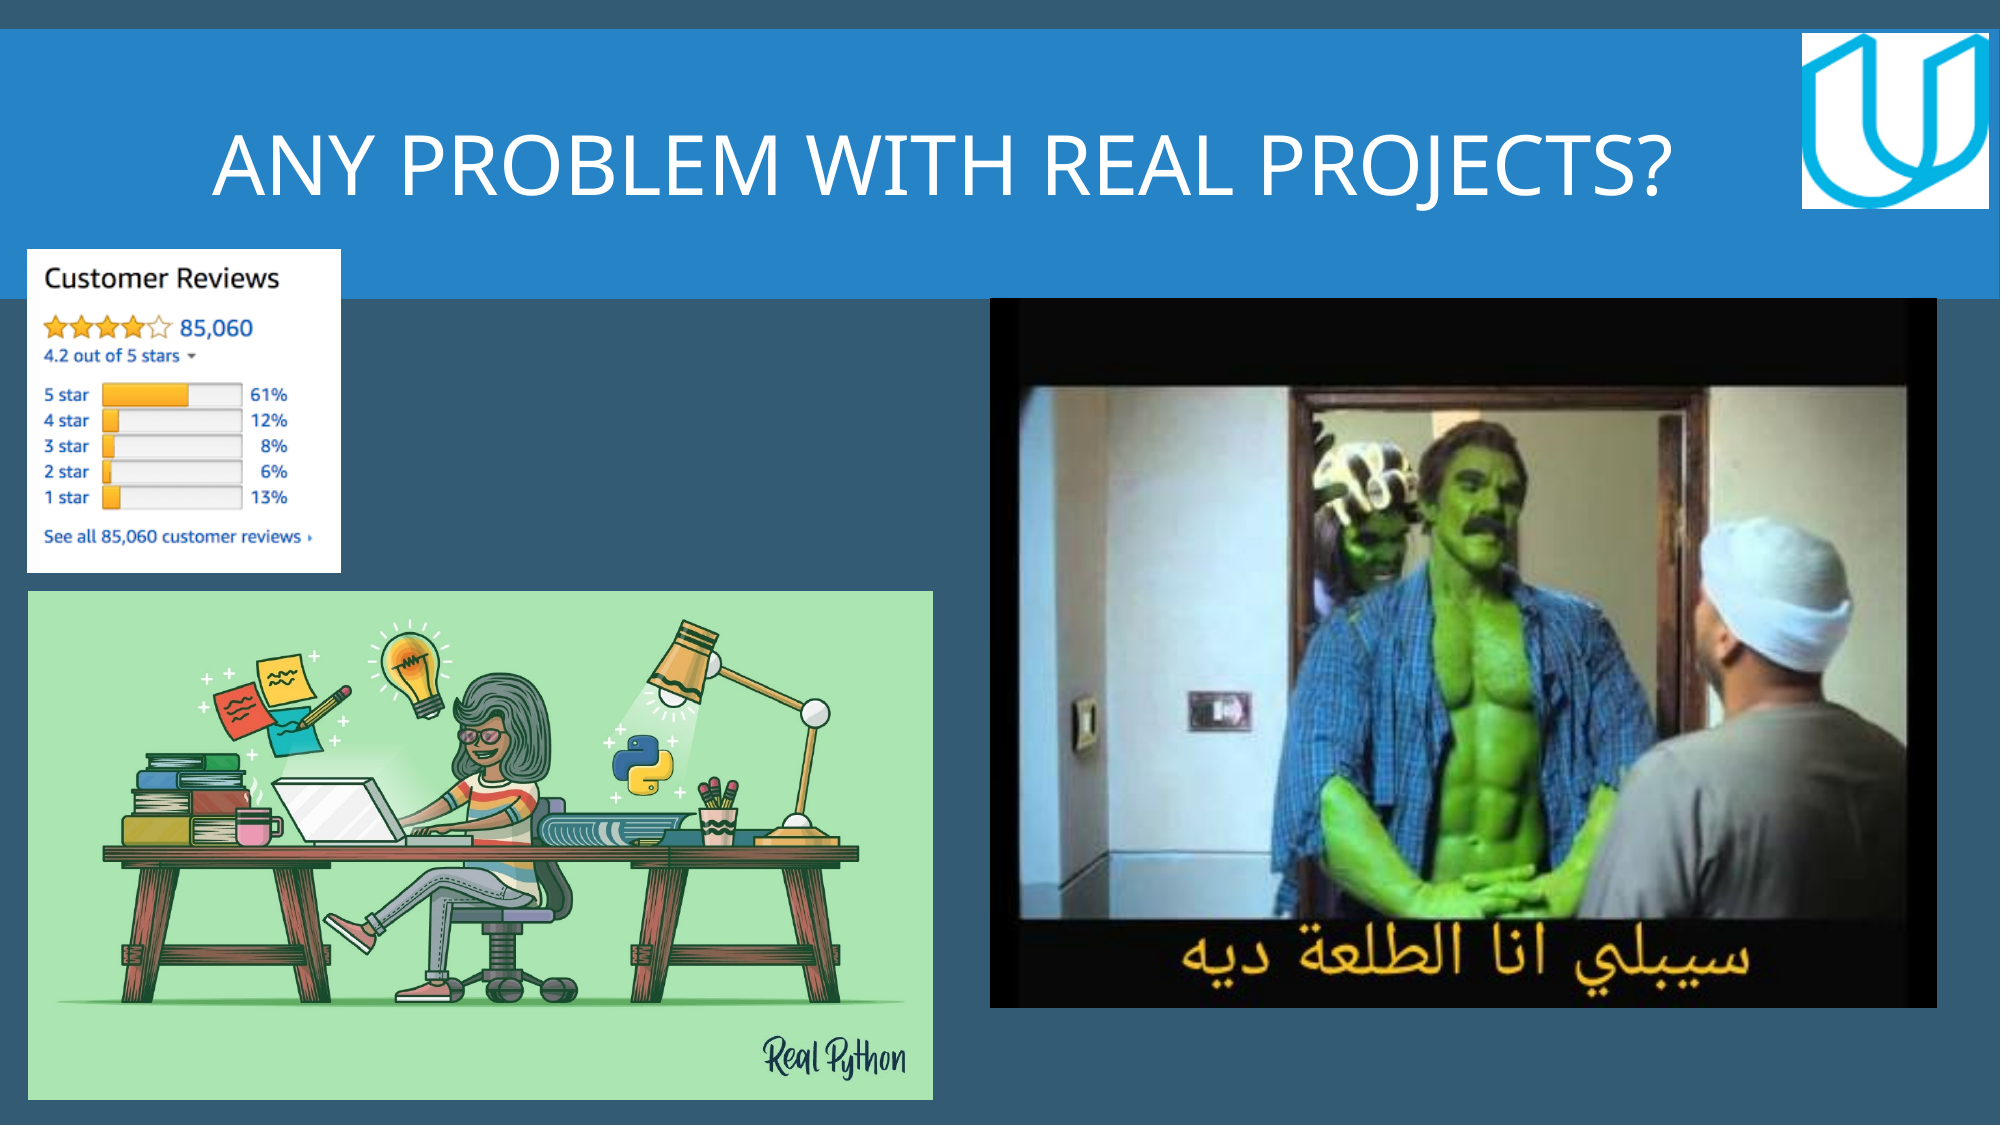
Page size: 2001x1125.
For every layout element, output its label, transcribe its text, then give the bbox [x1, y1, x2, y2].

picture [1876, 124, 1989, 209]
picture [1816, 47, 1912, 197]
picture [1803, 159, 1866, 209]
picture [1802, 33, 1989, 167]
picture [1933, 47, 1974, 167]
picture [28, 591, 933, 1101]
picture [27, 249, 341, 573]
title Any problem with real projects? [197, 46, 1803, 295]
picture [990, 298, 1937, 1008]
